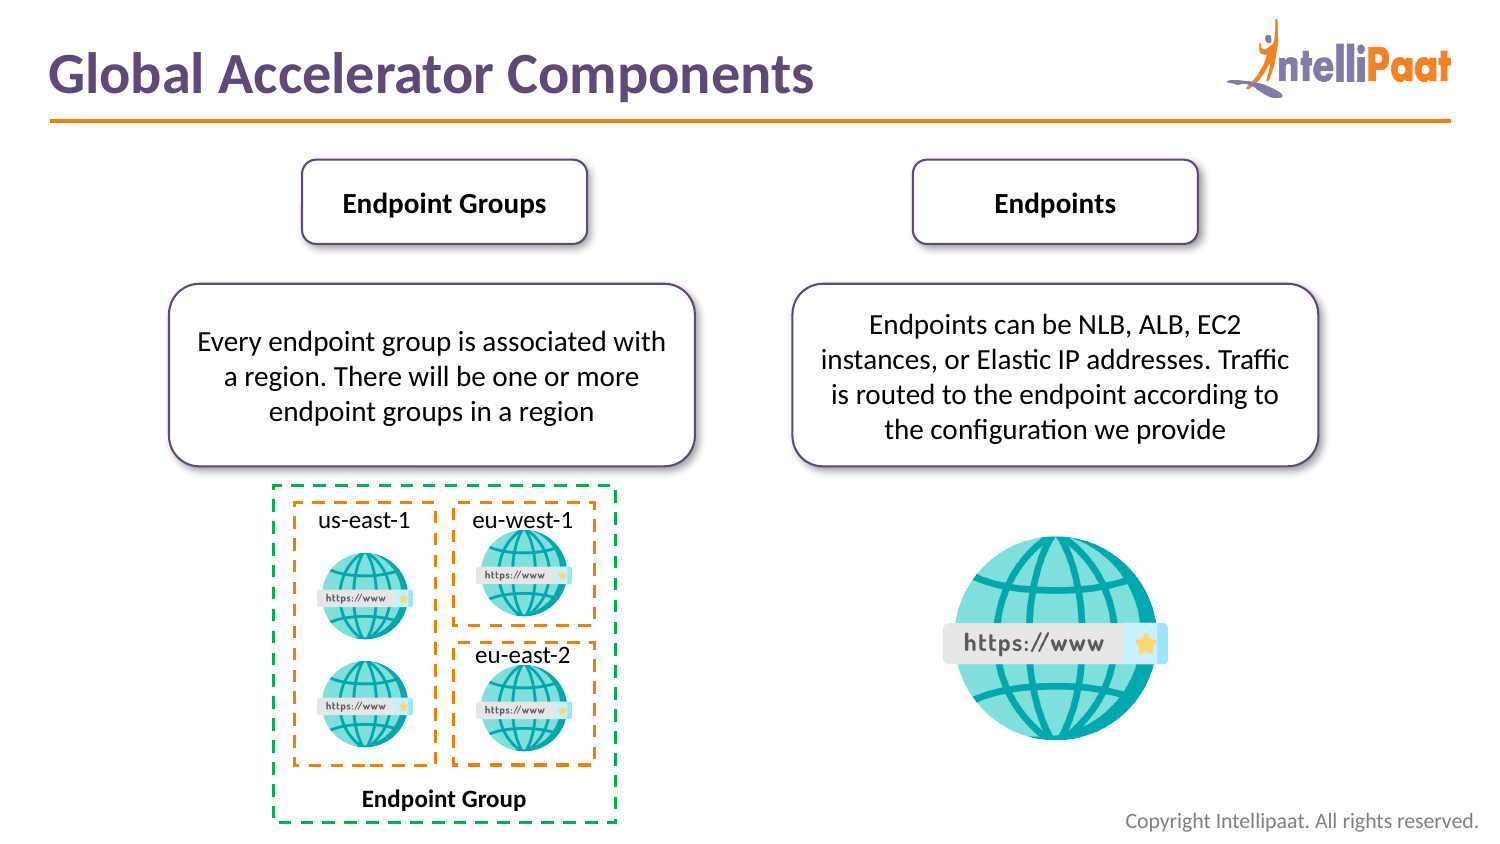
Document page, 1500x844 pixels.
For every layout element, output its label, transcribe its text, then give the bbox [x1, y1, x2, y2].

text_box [273, 485, 616, 823]
picture [943, 525, 1168, 751]
text_box Endpoints [911, 158, 1199, 245]
text_box Endpoints can be NLB, ALB, EC2 instances, or Elastic IP addresses. Traffic is routed to the endpoint according to the configuration we provide [791, 282, 1320, 468]
text_box Global Accelerator Components [33, 27, 831, 113]
text_box Every endpoint group is associated with a region. There will be one or more endpoint groups in a region [167, 282, 696, 468]
text_box Endpoint Groups [300, 158, 589, 245]
picture [1227, 19, 1451, 98]
